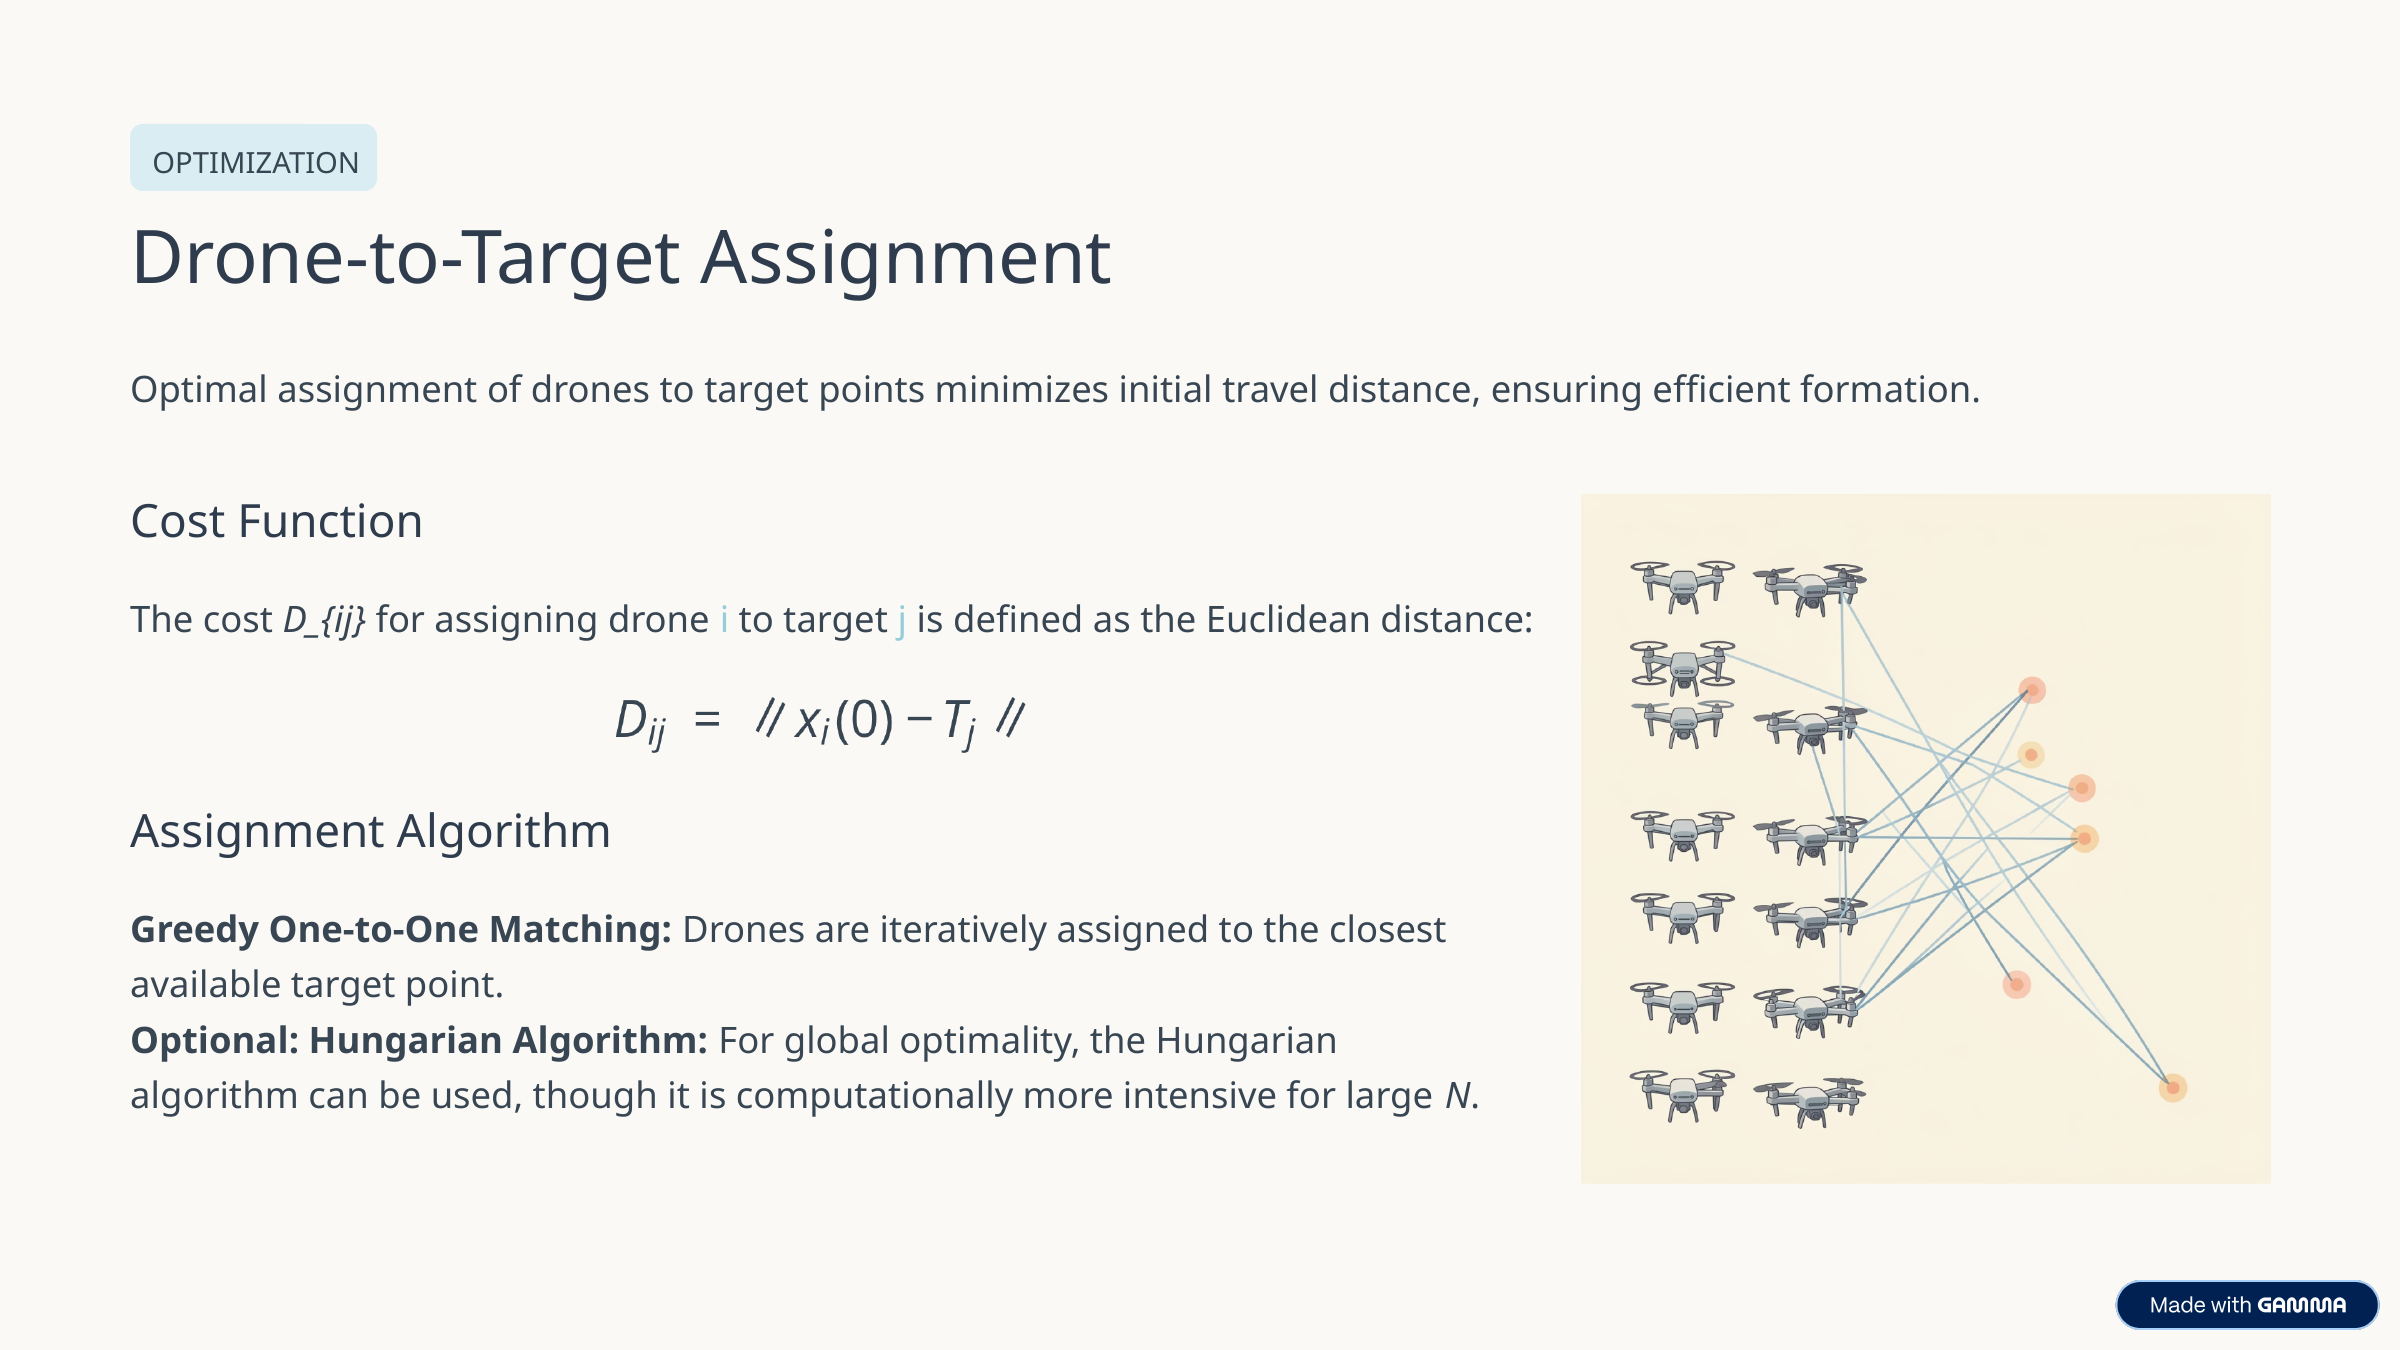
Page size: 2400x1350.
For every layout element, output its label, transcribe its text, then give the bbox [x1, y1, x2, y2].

picture [2106, 1271, 2389, 1339]
picture [1581, 494, 2271, 1185]
text_box Drone-to-Target Assignment [130, 205, 1110, 299]
text_box The cost D_{ij} for assigning drone i to target j is defined as the Euclidean distance: [130, 584, 1490, 641]
text_box OPTIMIZATION [152, 135, 355, 180]
text_box [130, 123, 378, 191]
text_box Greedy One-to-One Matching: Drones are iteratively assigned to the closest available target point. Optional: Hungarian Algorithm: For global optimality, the Hungarian algorithm can be used, though it is computationally more intensive for large N. [130, 894, 1490, 1118]
text_box Optimal assignment of drones to target points minimizes initial travel distance, ensuring efficient formation. [130, 354, 2270, 411]
picture [130, 687, 1490, 753]
text_box Cost Function [130, 489, 596, 548]
text_box Assignment Algorithm [130, 799, 605, 858]
